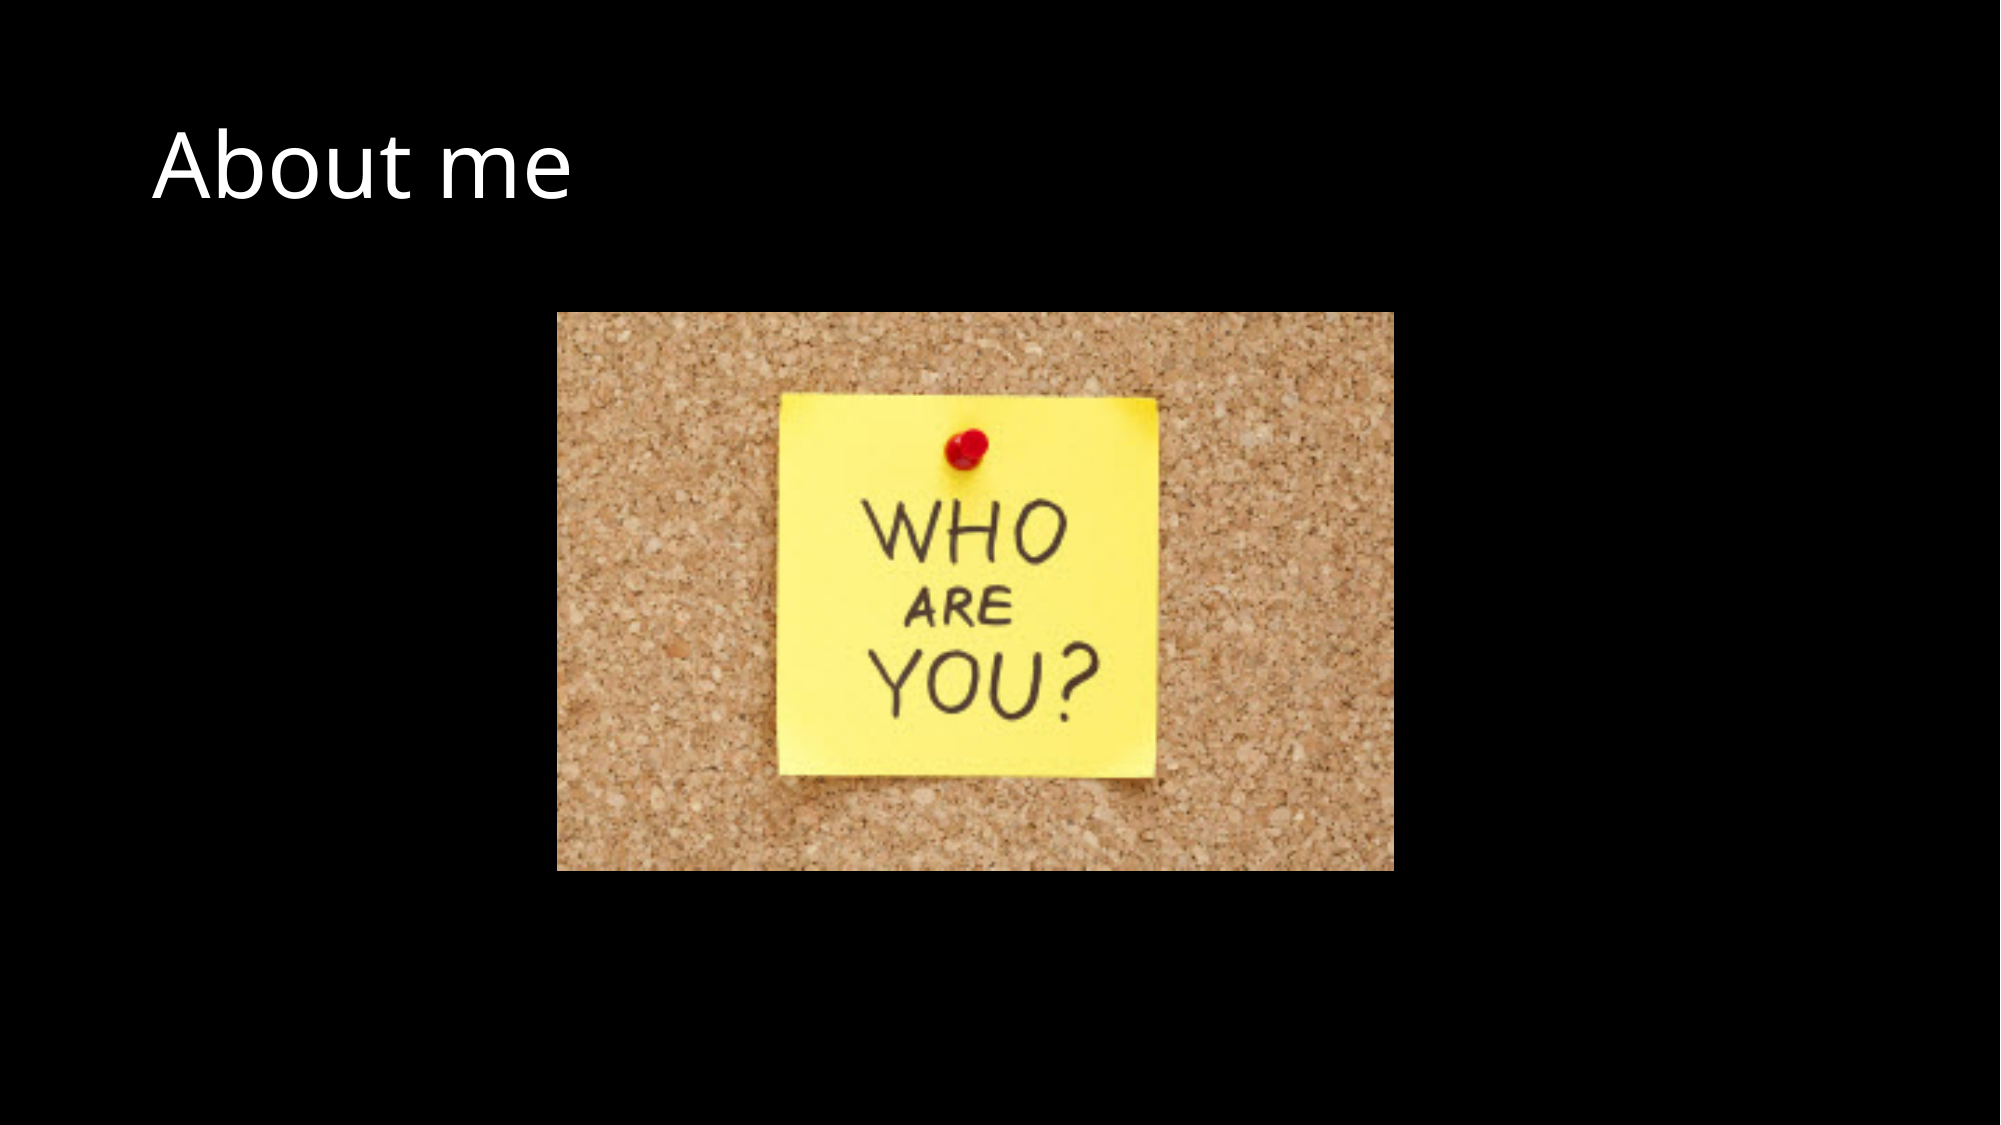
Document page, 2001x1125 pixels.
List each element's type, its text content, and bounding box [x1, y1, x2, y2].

picture [557, 312, 1394, 871]
title About me [137, 59, 1863, 278]
